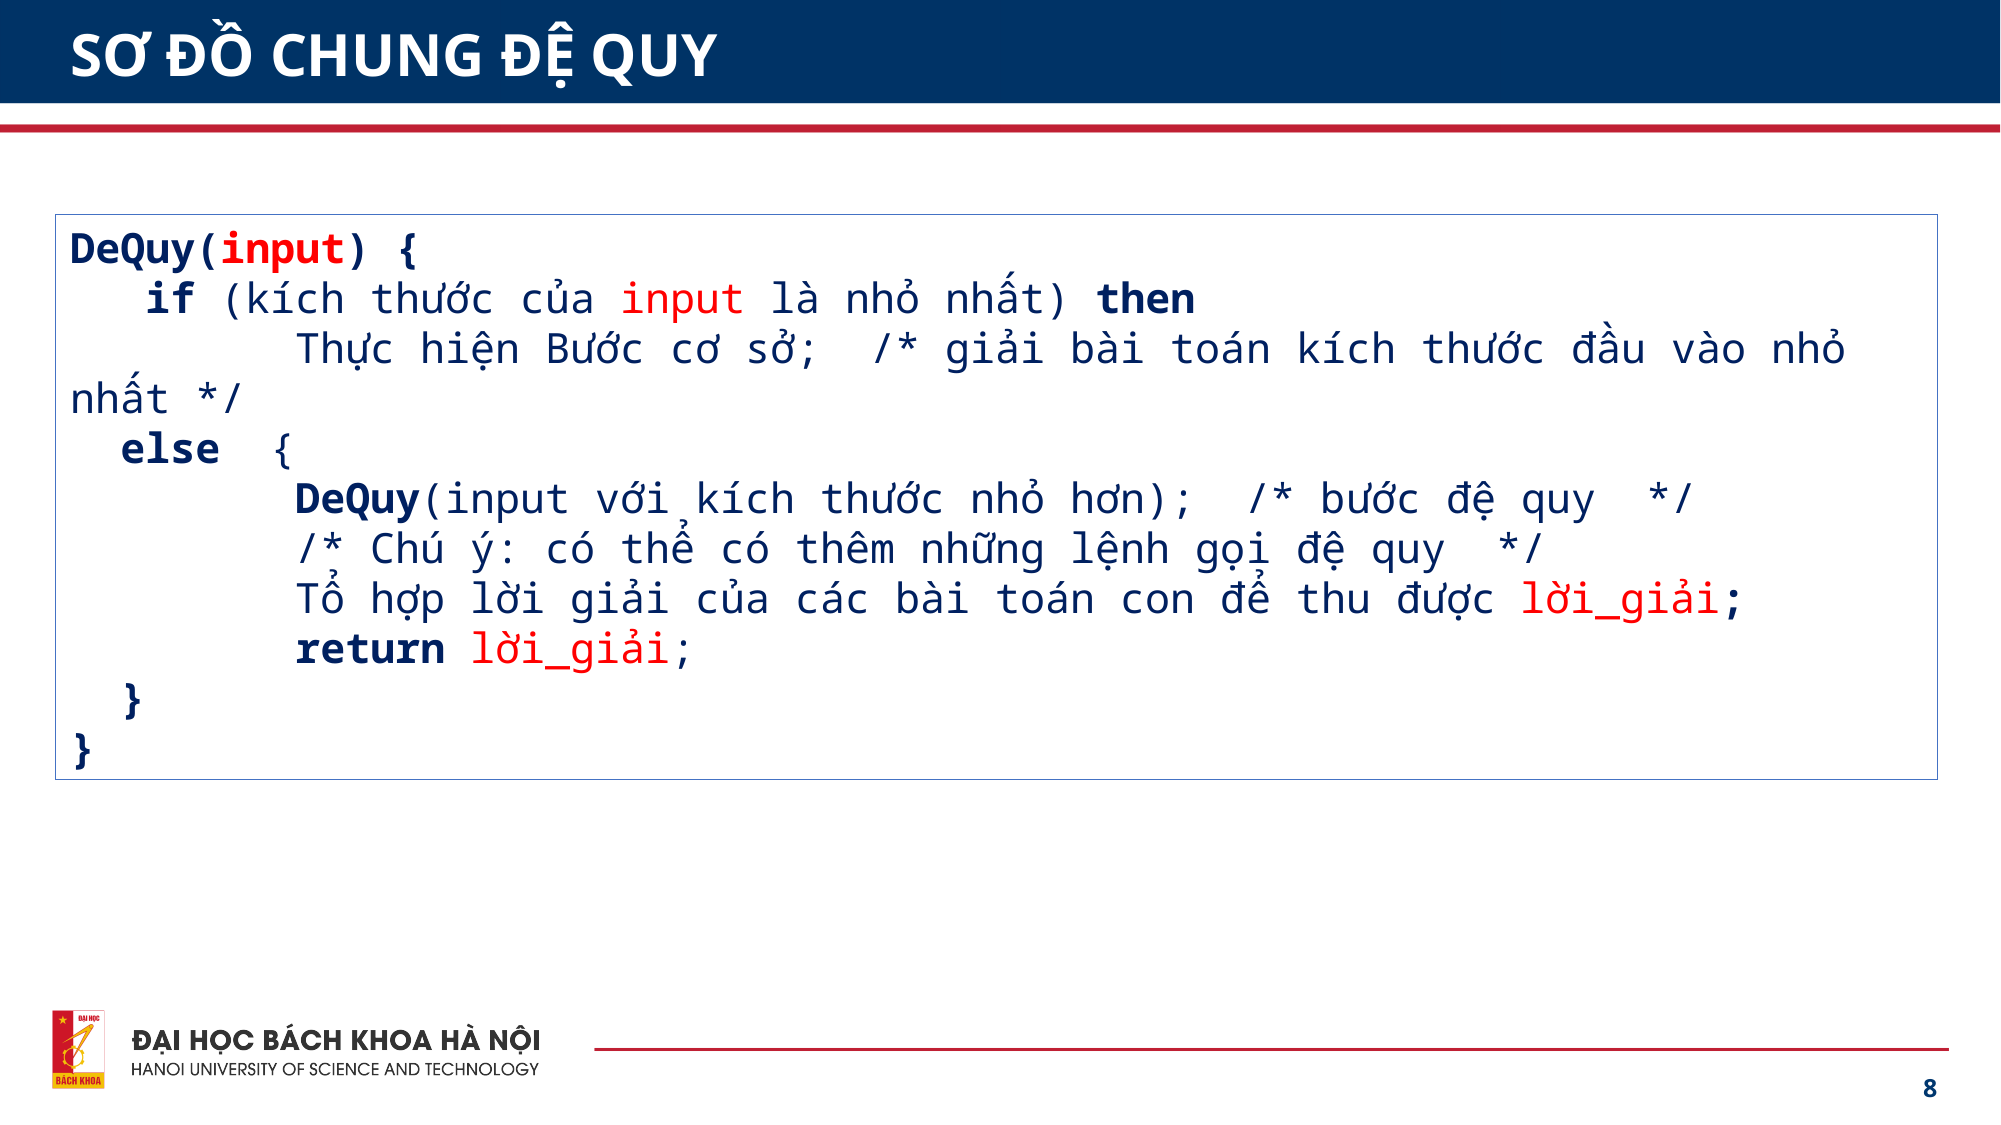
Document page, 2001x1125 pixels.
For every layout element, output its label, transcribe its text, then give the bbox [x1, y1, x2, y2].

picture [0, 0, 2001, 1125]
slide_number 8 [1502, 1065, 1953, 1125]
text_box DeQuy(input) { if (kích thước của input là nhỏ nhất) then Thực hiện Bước cơ sở; /* giải bài toán kích thước đầu vào nhỏ nhất */ else { DeQuy(input với kích thước nhỏ hơn); /* bước đệ quy */ /* Chú ý: có thể có thêm những lệnh gọi đệ quy */ Tổ hợp lời giải của các bài toán con để thu được lời_giải; return lời_giải; } } [55, 214, 1938, 780]
title SƠ ĐỒ CHUNG ĐỆ QUY [55, 18, 1945, 90]
